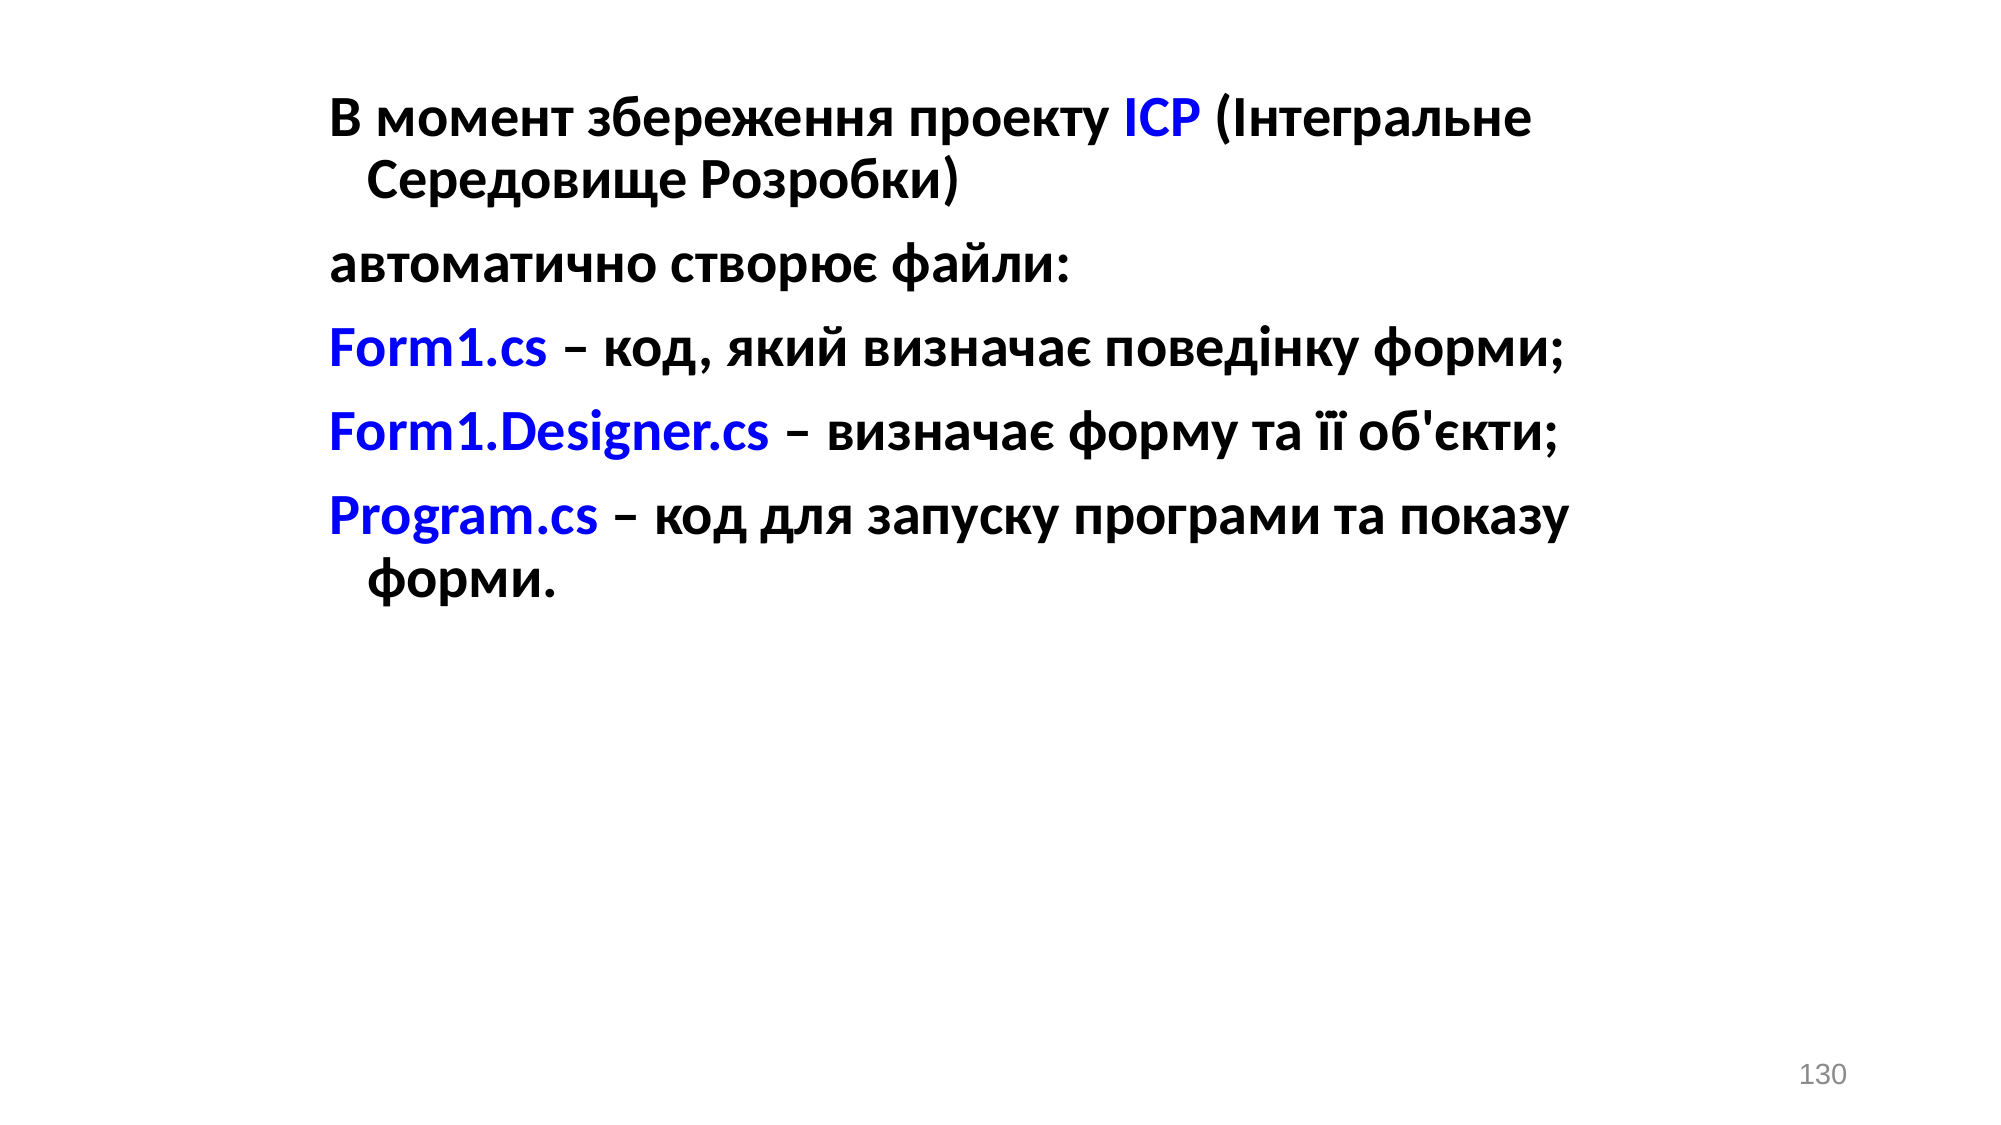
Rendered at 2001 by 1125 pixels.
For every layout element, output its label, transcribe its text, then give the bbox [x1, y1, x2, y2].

list В момент збереження проекту ІСР (Інтегральне Середовище Розробки) автоматично створює файли: Form1.cs – код, який визначає поведінку форми; Form1.Designer.cs – визначає форму та її об'єкти; Program.cs – код для запуску програми та показу форми. [314, 78, 1675, 1005]
slide_number 130 [1412, 1042, 1863, 1103]
